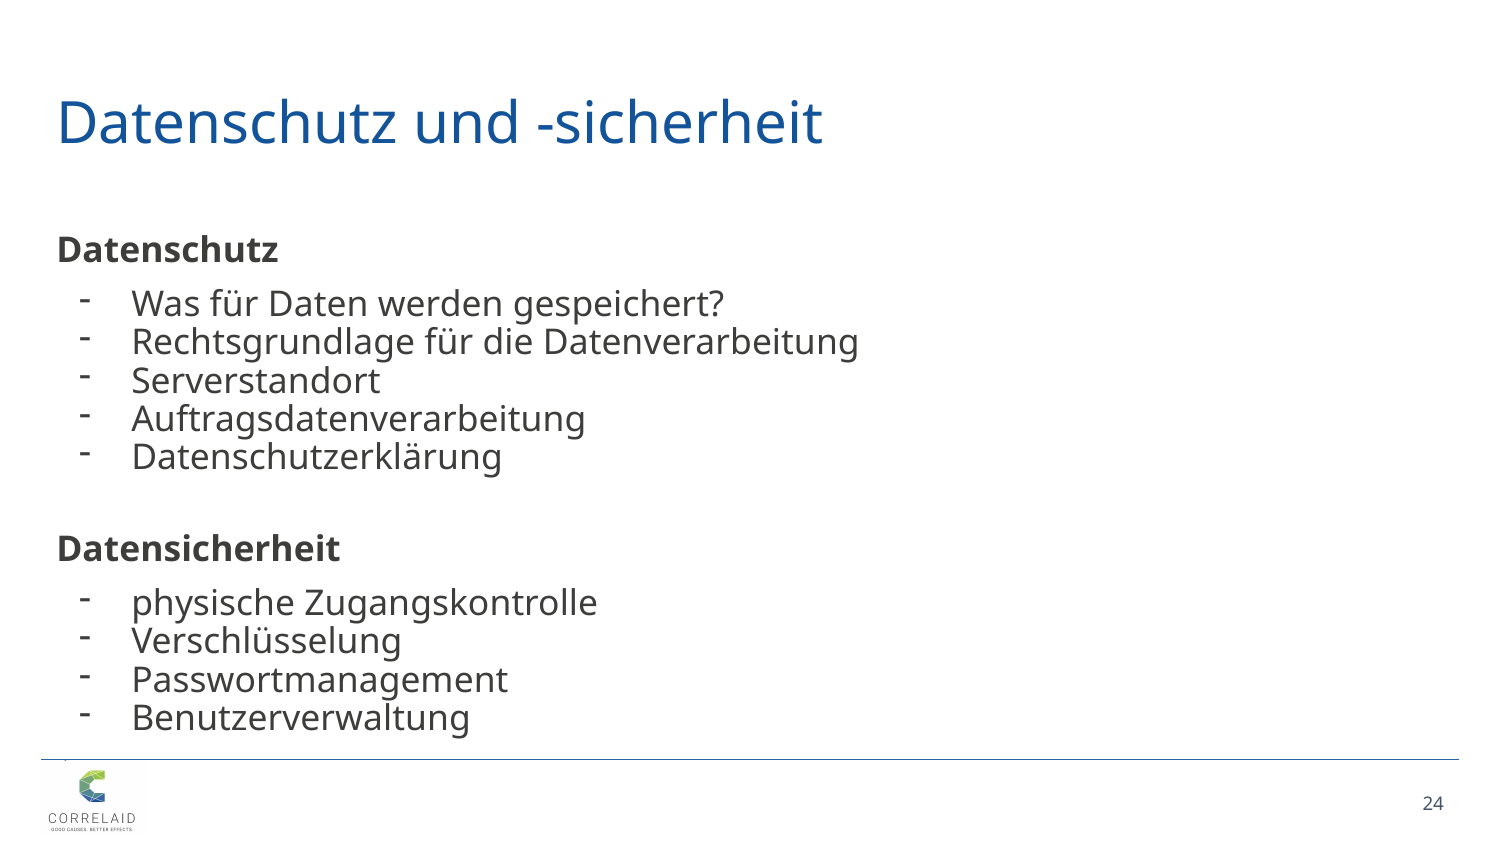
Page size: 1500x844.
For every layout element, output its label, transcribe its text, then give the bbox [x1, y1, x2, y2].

picture [41, 760, 149, 837]
title Datenschutz und -sicherheit [41, 43, 1459, 207]
list Datenschutz Was für Daten werden gespeichert? Rechtsgrundlage für die Datenverarbeitung Serverstandort Auftragsdatenverarbeitung Datenschutzerklärung Datensicherheit physische Zugangskontrolle Verschlüsselung Passwortmanagement Benutzerverwaltung [41, 224, 1459, 744]
